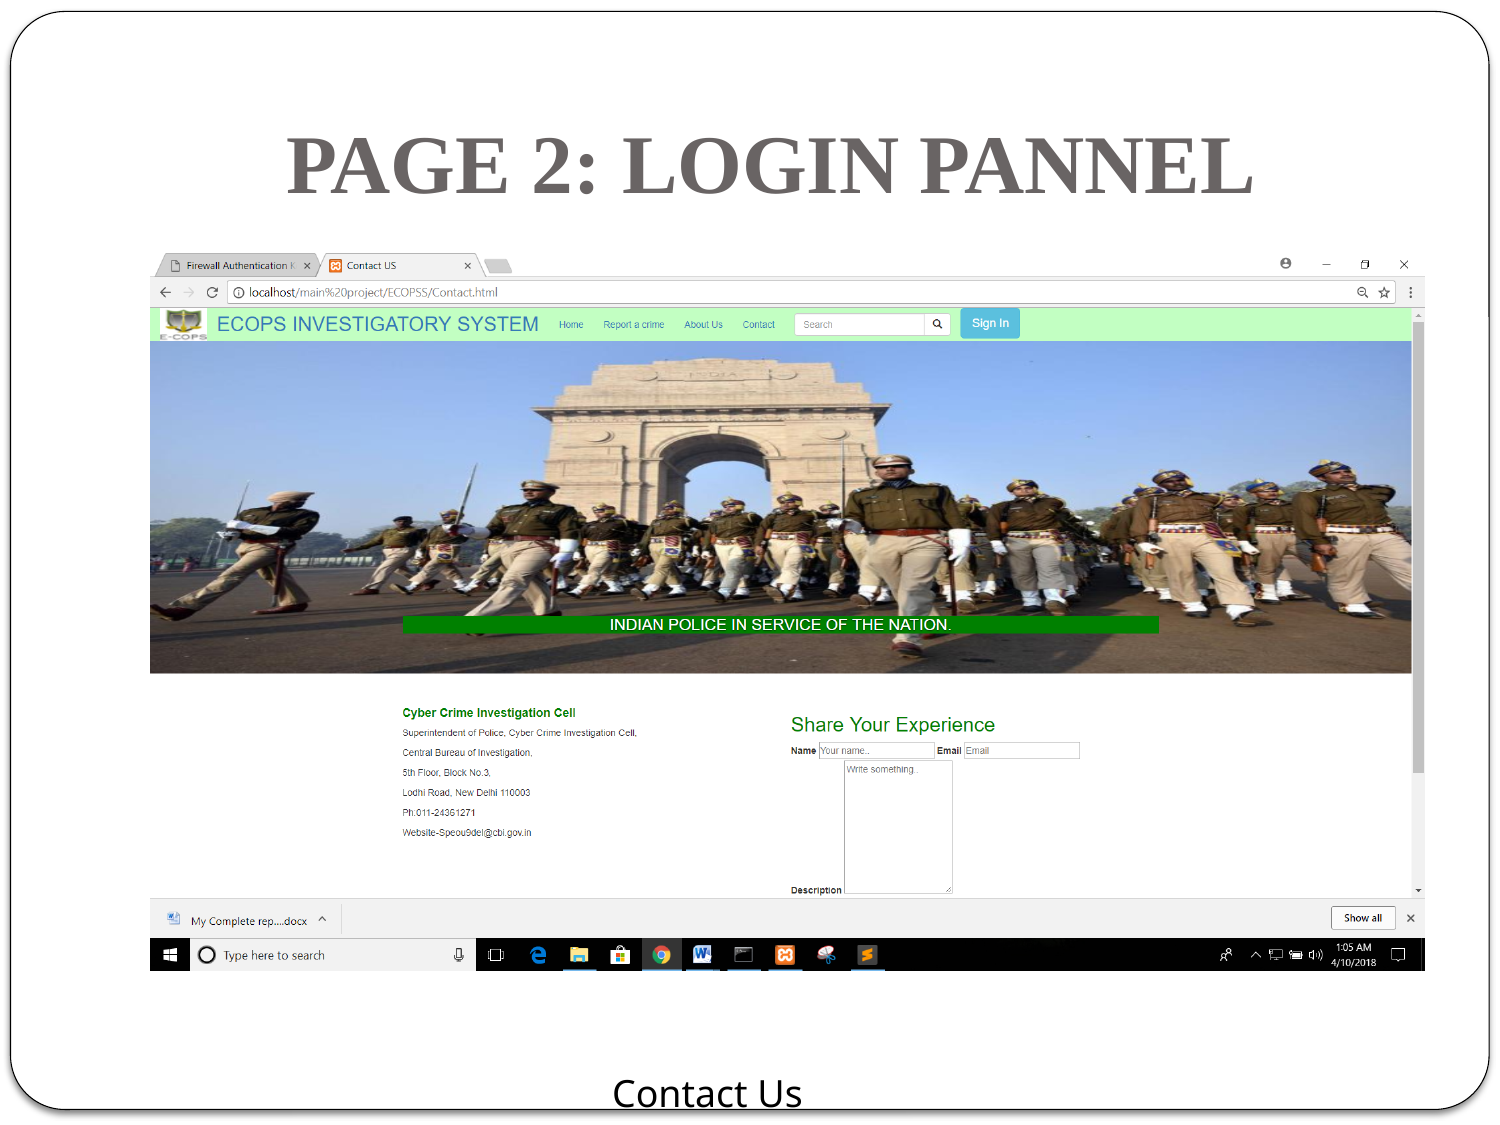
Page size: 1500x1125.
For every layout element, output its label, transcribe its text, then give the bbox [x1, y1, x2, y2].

text_box Contact Us [597, 1062, 818, 1123]
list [149, 253, 1426, 972]
title PAGE 2: LOGIN PANNEL [200, 99, 1343, 225]
